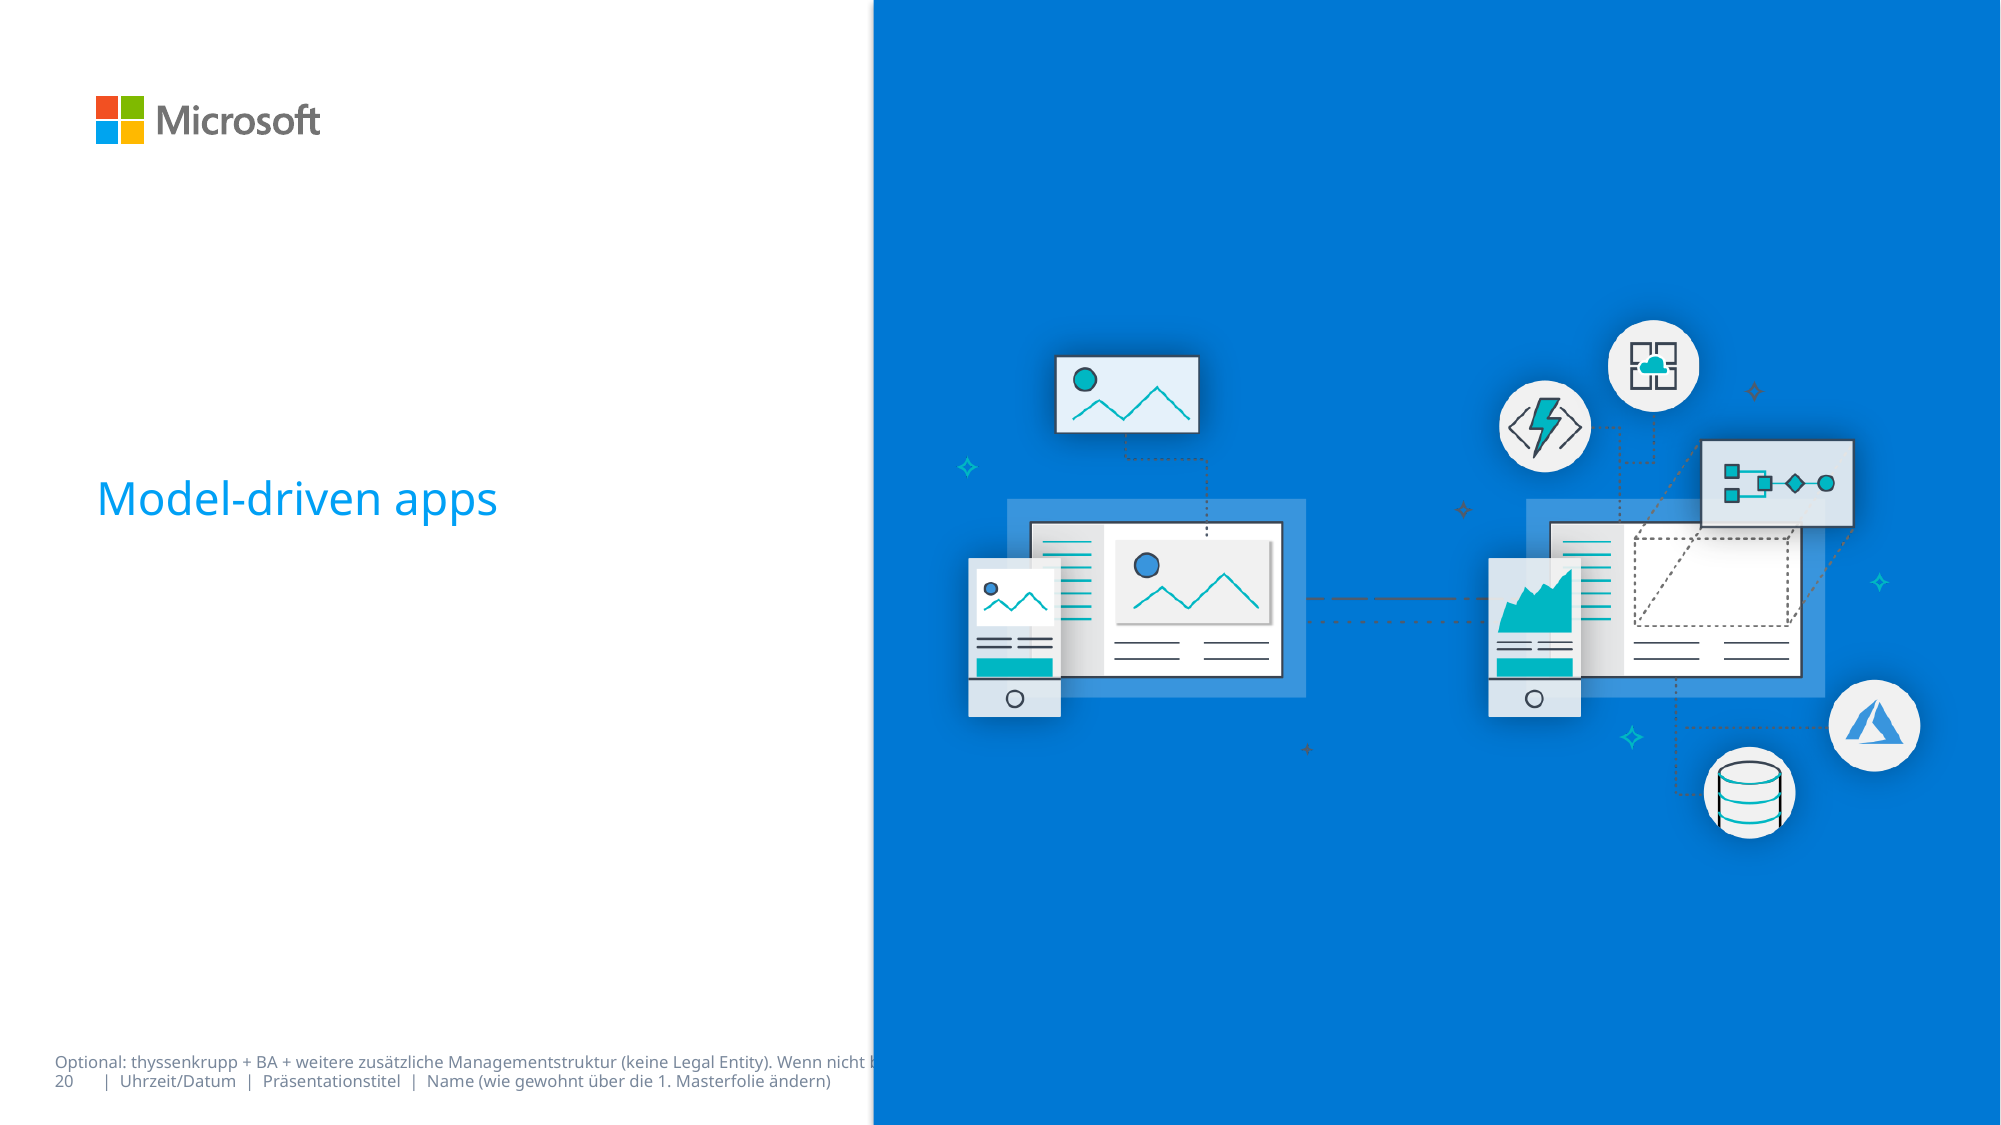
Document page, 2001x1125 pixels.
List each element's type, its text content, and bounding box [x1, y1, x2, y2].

title Model-driven apps [96, 397, 781, 580]
picture [875, 158, 2000, 1001]
